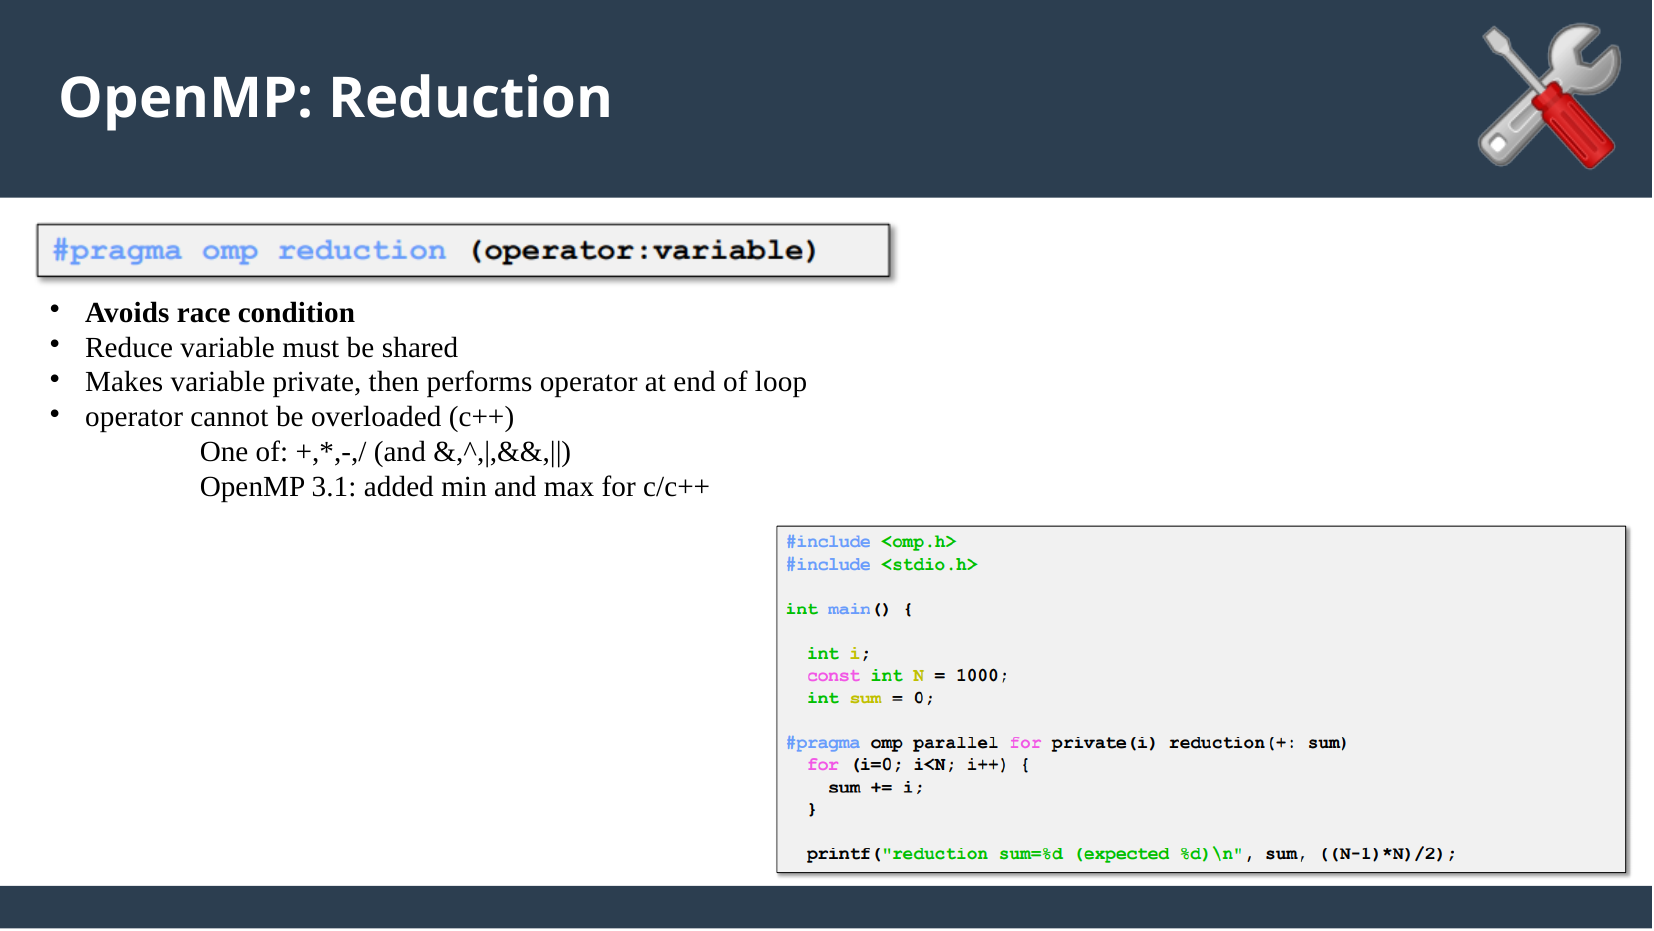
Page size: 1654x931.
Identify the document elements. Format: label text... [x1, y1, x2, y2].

picture [767, 517, 1641, 885]
title OpenMP: Reduction [59, 37, 1464, 154]
picture [1469, 17, 1627, 175]
text_box Avoids race condition Reduce variable must be shared Makes variable private, then performs operator at end of loop operator cannot be overloaded (c++) One of: +,*,-,/ (and &,^,|,&&,||) OpenMP 3.1: added min and max for c/c++ [35, 285, 1077, 551]
picture [29, 206, 909, 301]
